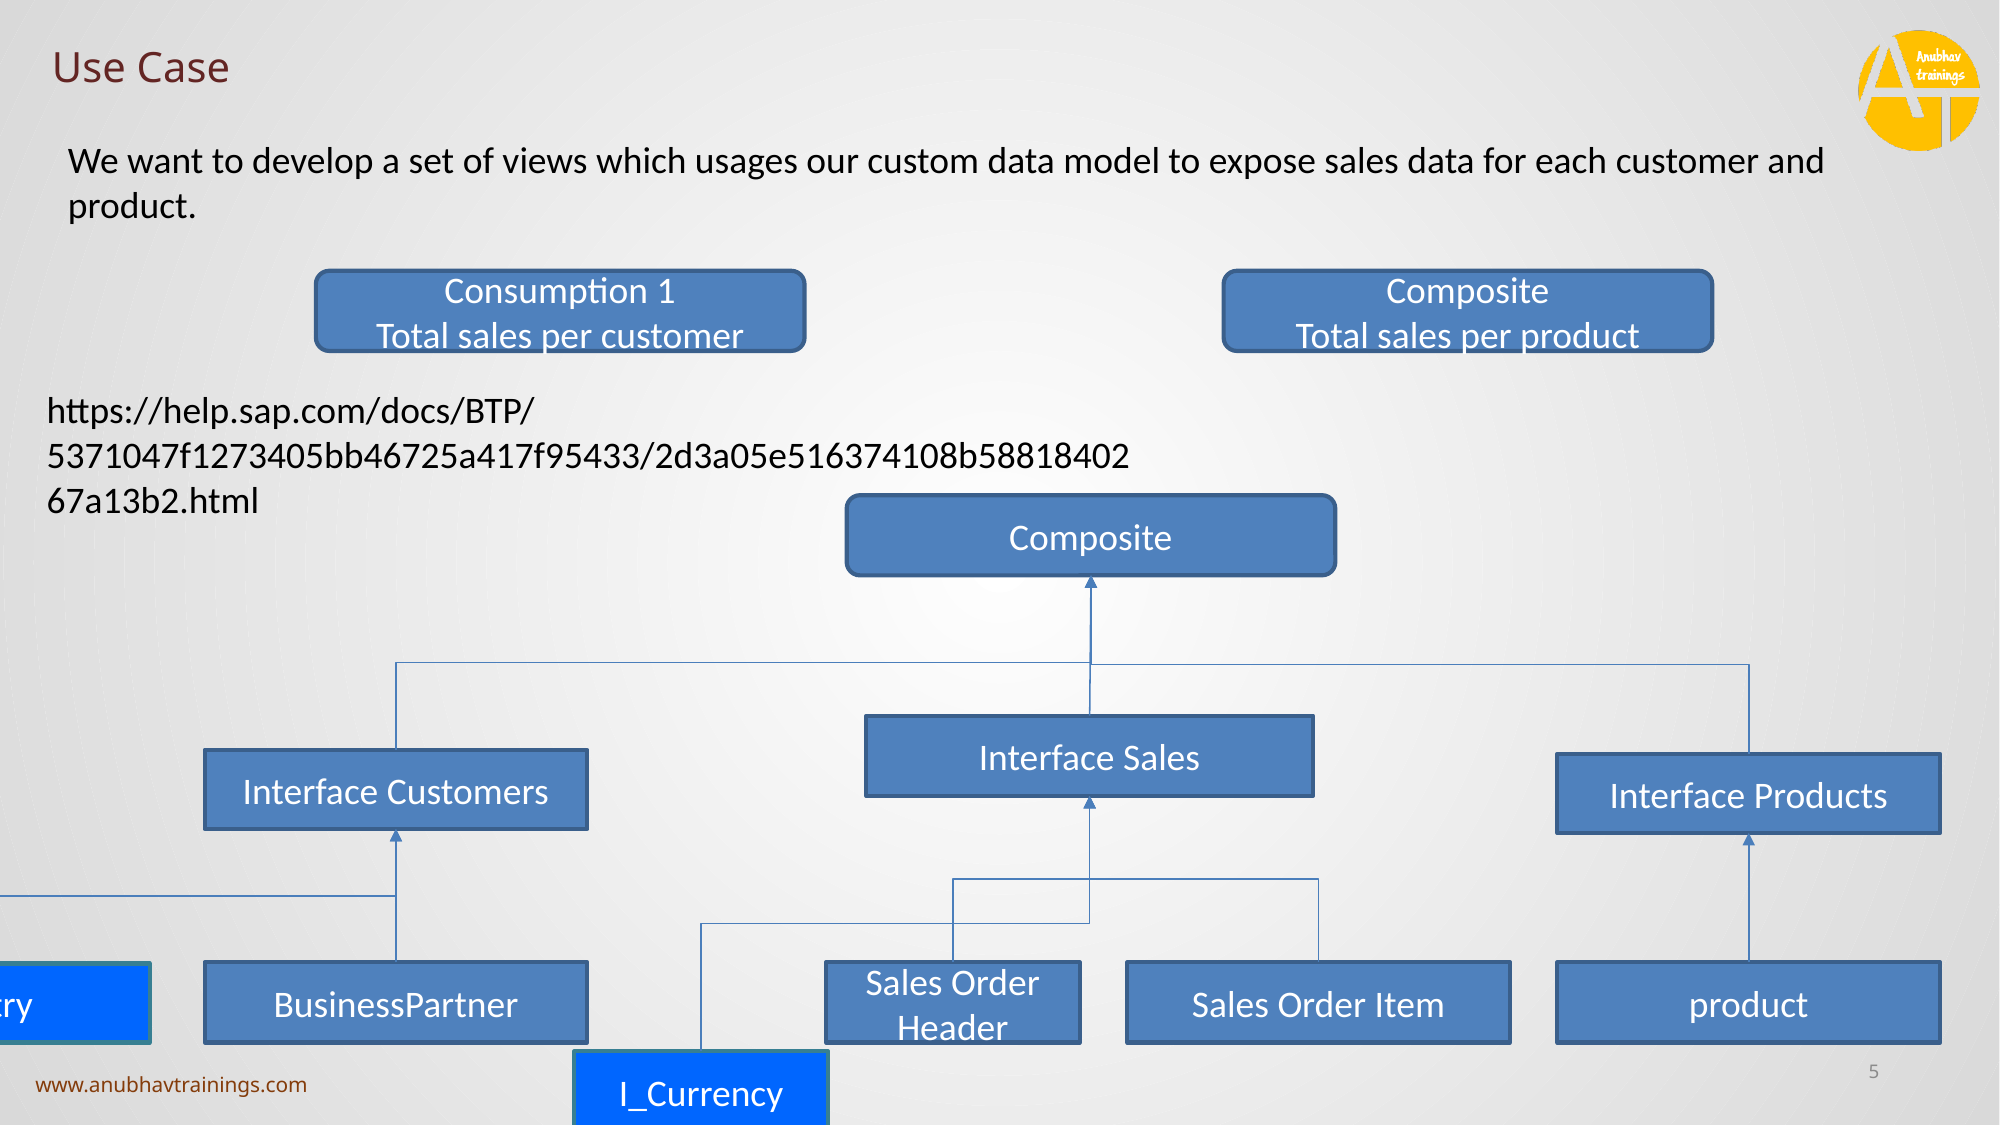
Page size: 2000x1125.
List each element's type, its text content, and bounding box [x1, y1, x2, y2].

slide_number 5 [1432, 1042, 1900, 1103]
text_box I_Country [0, 961, 104, 1045]
text_box www.anubhavtrainings.com [20, 1064, 104, 1105]
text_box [109, 677, 245, 1116]
text_box https://help.sap.com/docs/BTP/5371047f1273405bb46725a417f95433/2d3a05e516374108b5881840267a13b2.html [836, 378, 1149, 529]
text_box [1120, 764, 1288, 994]
text_box product [1555, 960, 1942, 1045]
text_box BusinessPartner [250, 960, 589, 1045]
text_box Interface Sales [864, 714, 1315, 798]
text_box Sales Order Item [1125, 960, 1512, 1045]
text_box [655, 314, 831, 1011]
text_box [1330, 335, 1510, 994]
text_box We want to develop a set of views which usages our custom data model to expose sales data for each customer and product. [53, 128, 1941, 233]
text_box I_Currency [572, 1049, 765, 1125]
text_box Composite Total sales per product [1221, 268, 1715, 354]
picture [1845, 22, 1986, 161]
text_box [1029, 810, 1105, 948]
text_box Sales Order Header [1029, 960, 1082, 1045]
title Use Case [31, 22, 1578, 110]
text_box www.anubhavtrainings.com [250, 1064, 572, 1105]
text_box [767, 729, 1024, 1119]
text_box Consumption 1 Total sales per customer [313, 268, 807, 354]
text_box Composite [844, 493, 1325, 578]
text_box Interface Products [1555, 752, 1942, 835]
text_box Interface Customers [250, 748, 589, 831]
text_box https://help.sap.com/docs/BTP/5371047f1273405bb46725a417f95433/2d3a05e516374108b5881840267a13b2.html [31, 378, 650, 529]
